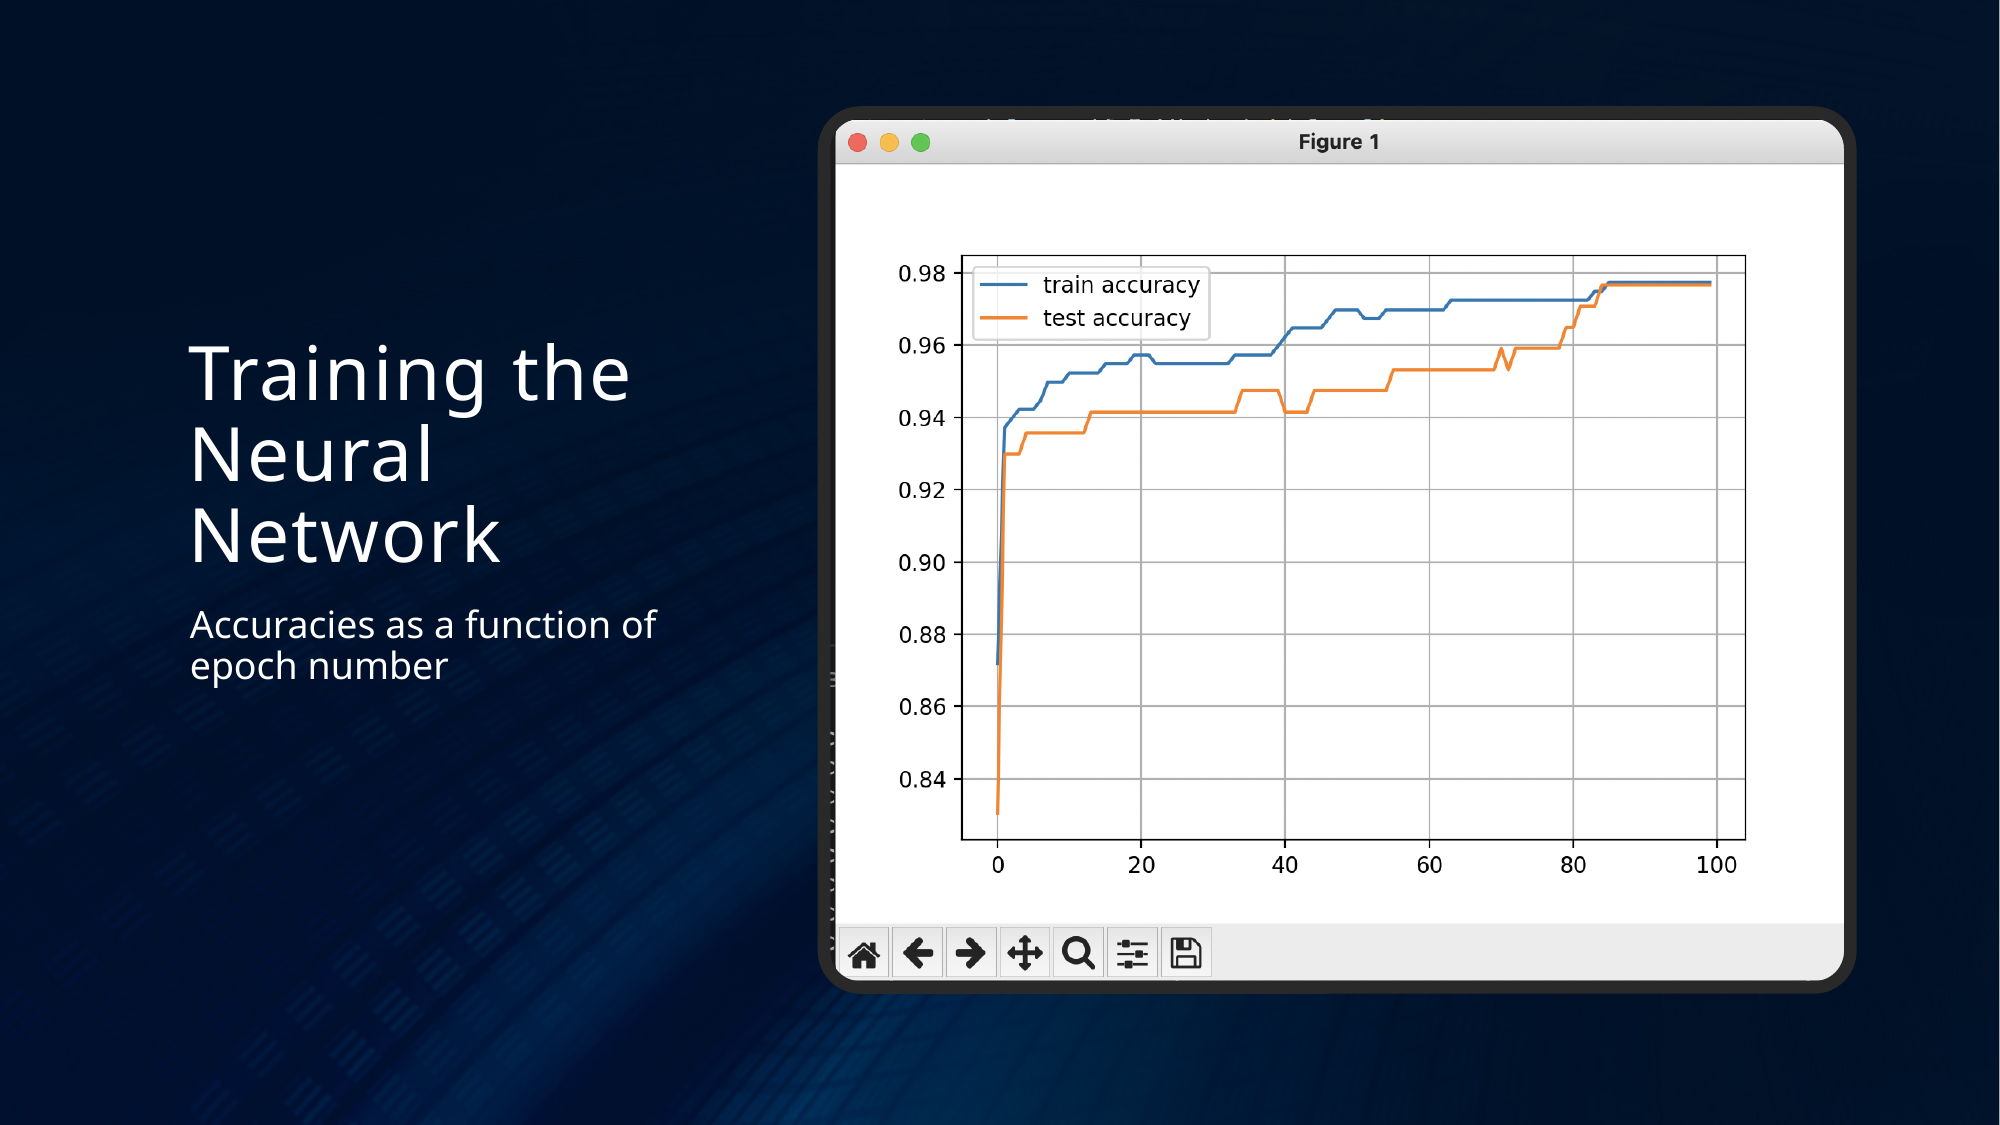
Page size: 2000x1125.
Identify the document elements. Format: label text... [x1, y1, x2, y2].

picture [0, 0, 2000, 1125]
list Accuracies as a function of epoch number [174, 599, 763, 824]
text_box Training the Neural Network [173, 148, 764, 587]
